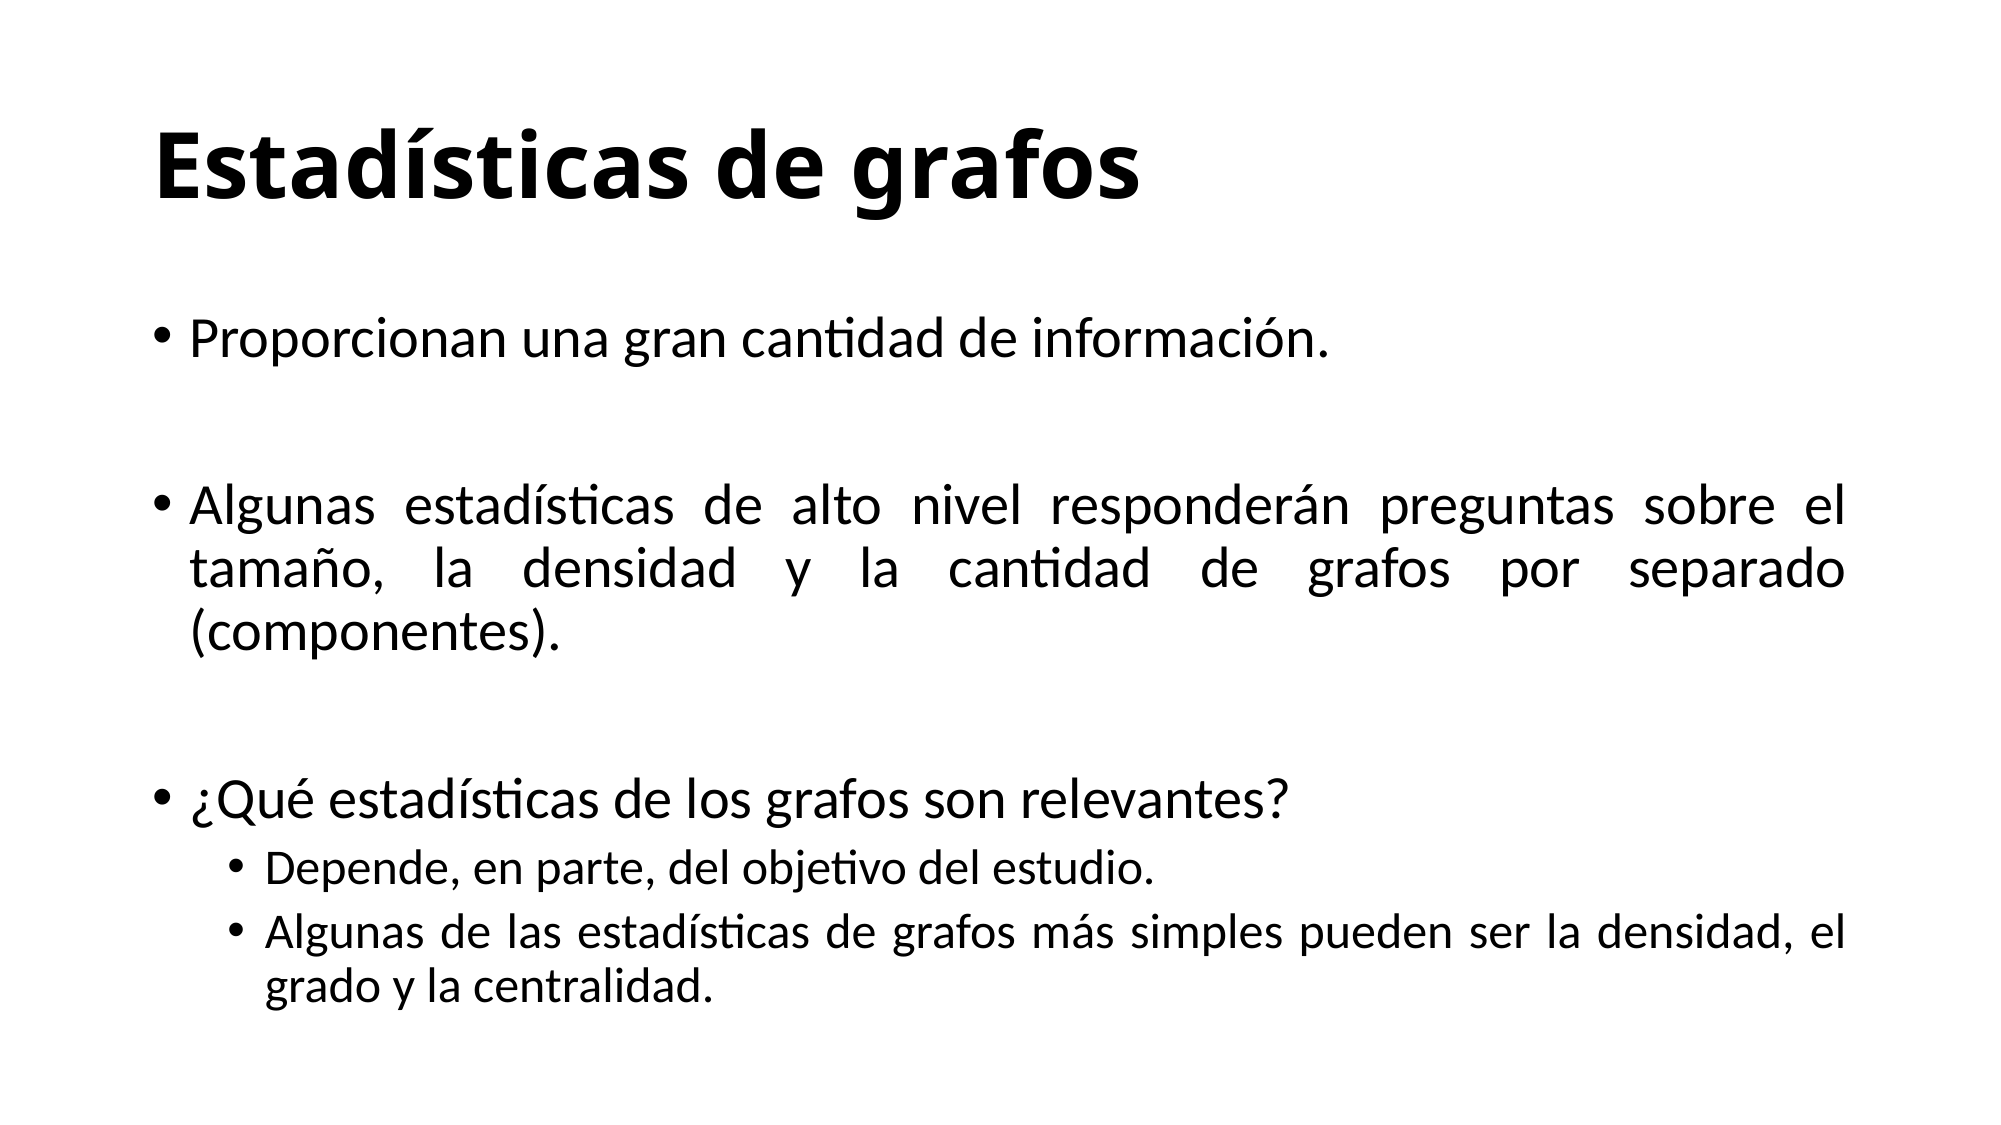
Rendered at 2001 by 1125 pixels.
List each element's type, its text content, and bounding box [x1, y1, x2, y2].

text_box Proporcionan una gran cantidad de información. Algunas estadísticas de alto nivel responderán preguntas sobre el tamaño, la densidad y la cantidad de grafos por separado (componentes). ¿Qué estadísticas de los grafos son relevantes? Depende, en parte, del objetivo del estudio. Algunas de las estadísticas de grafos más simples pueden ser la densidad, el grado y la centralidad. [137, 299, 1863, 1014]
text_box Estadísticas de grafos [137, 59, 1863, 278]
